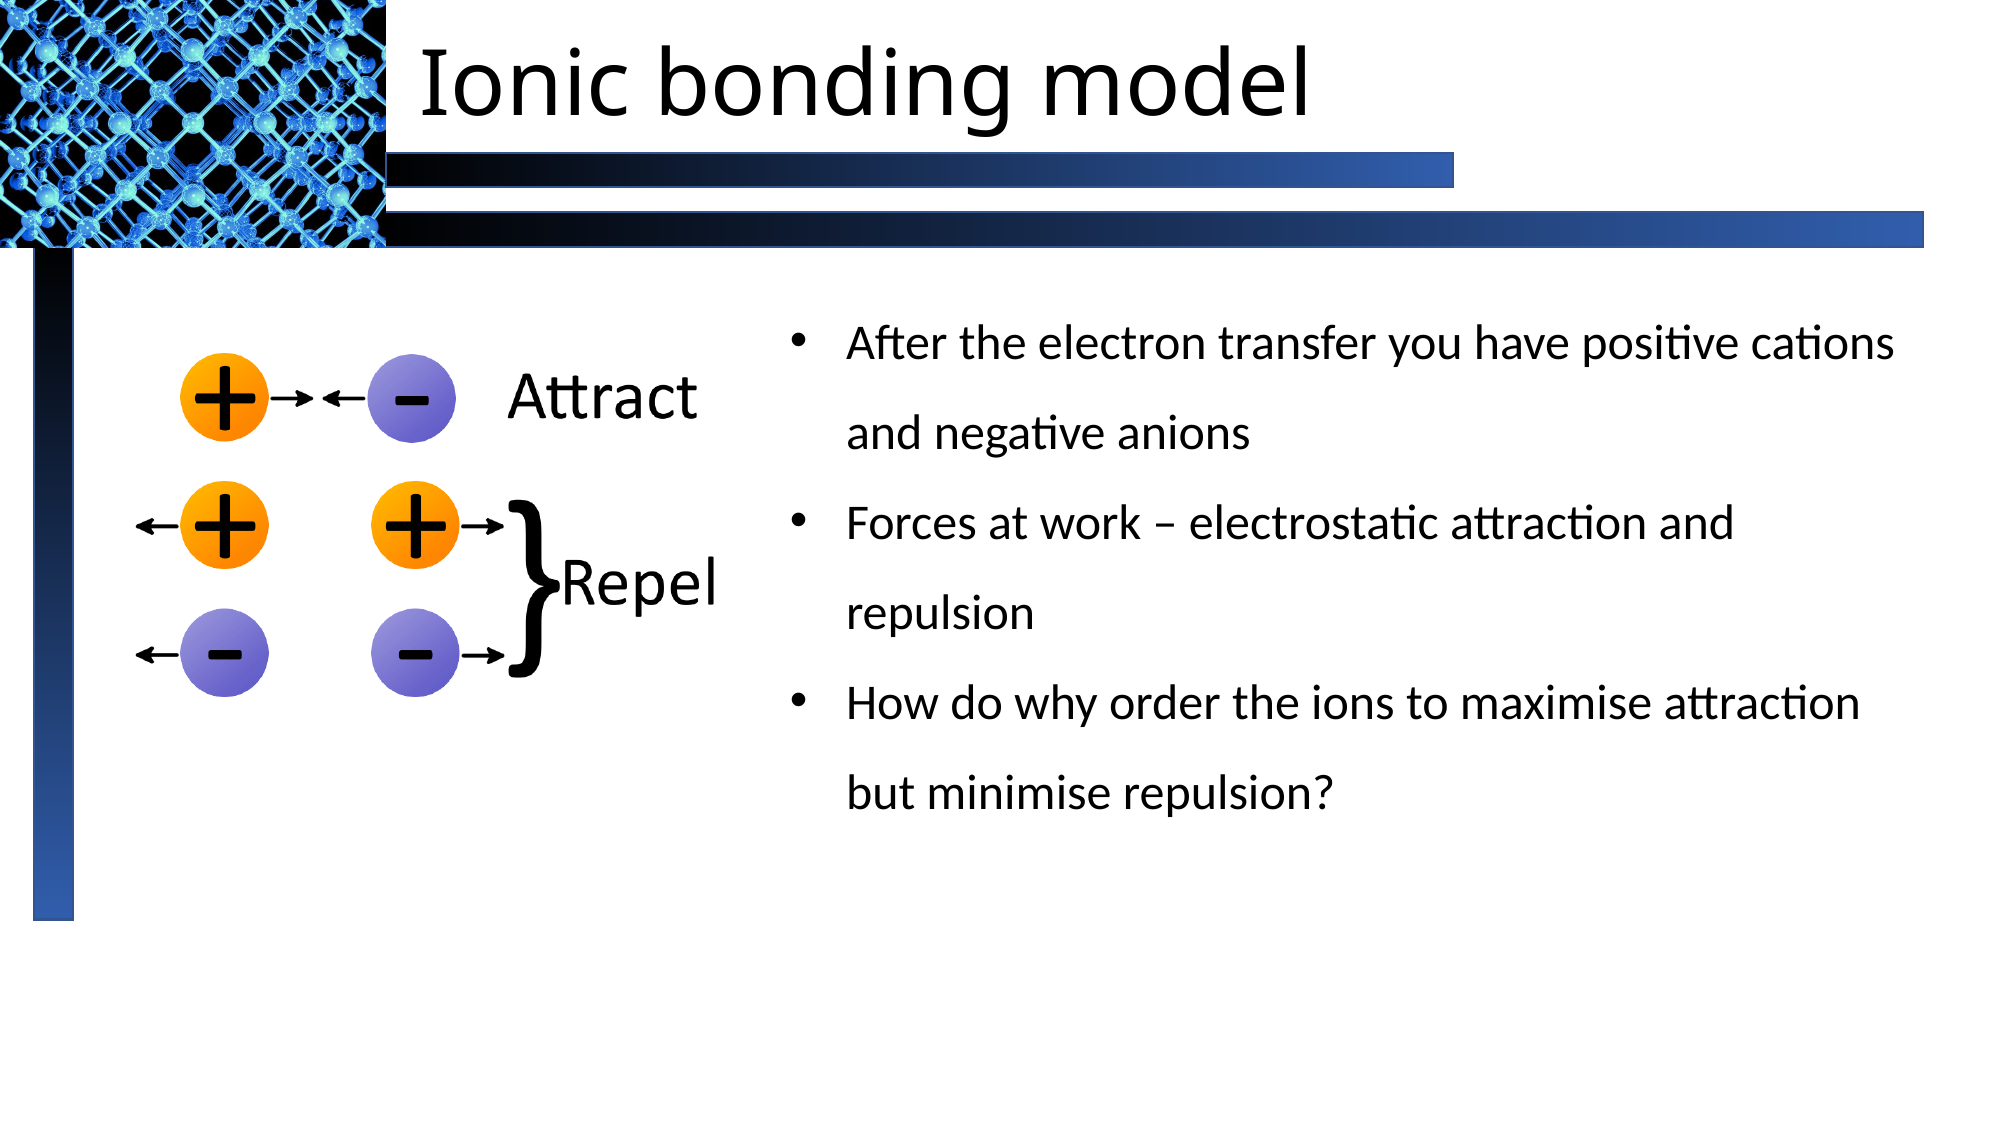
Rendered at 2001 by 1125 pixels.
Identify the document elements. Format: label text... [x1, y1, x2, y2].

picture [0, 0, 386, 248]
picture [133, 344, 720, 706]
text_box [386, 152, 1454, 188]
text_box [33, 248, 74, 921]
text_box After the electron transfer you have positive cations and negative anions Forces at work – electrostatic attraction and repulsion How do why order the ions to maximise attraction but minimise repulsion? [774, 271, 1924, 827]
title Ionic bonding model [404, 25, 1729, 147]
text_box [386, 211, 1924, 248]
